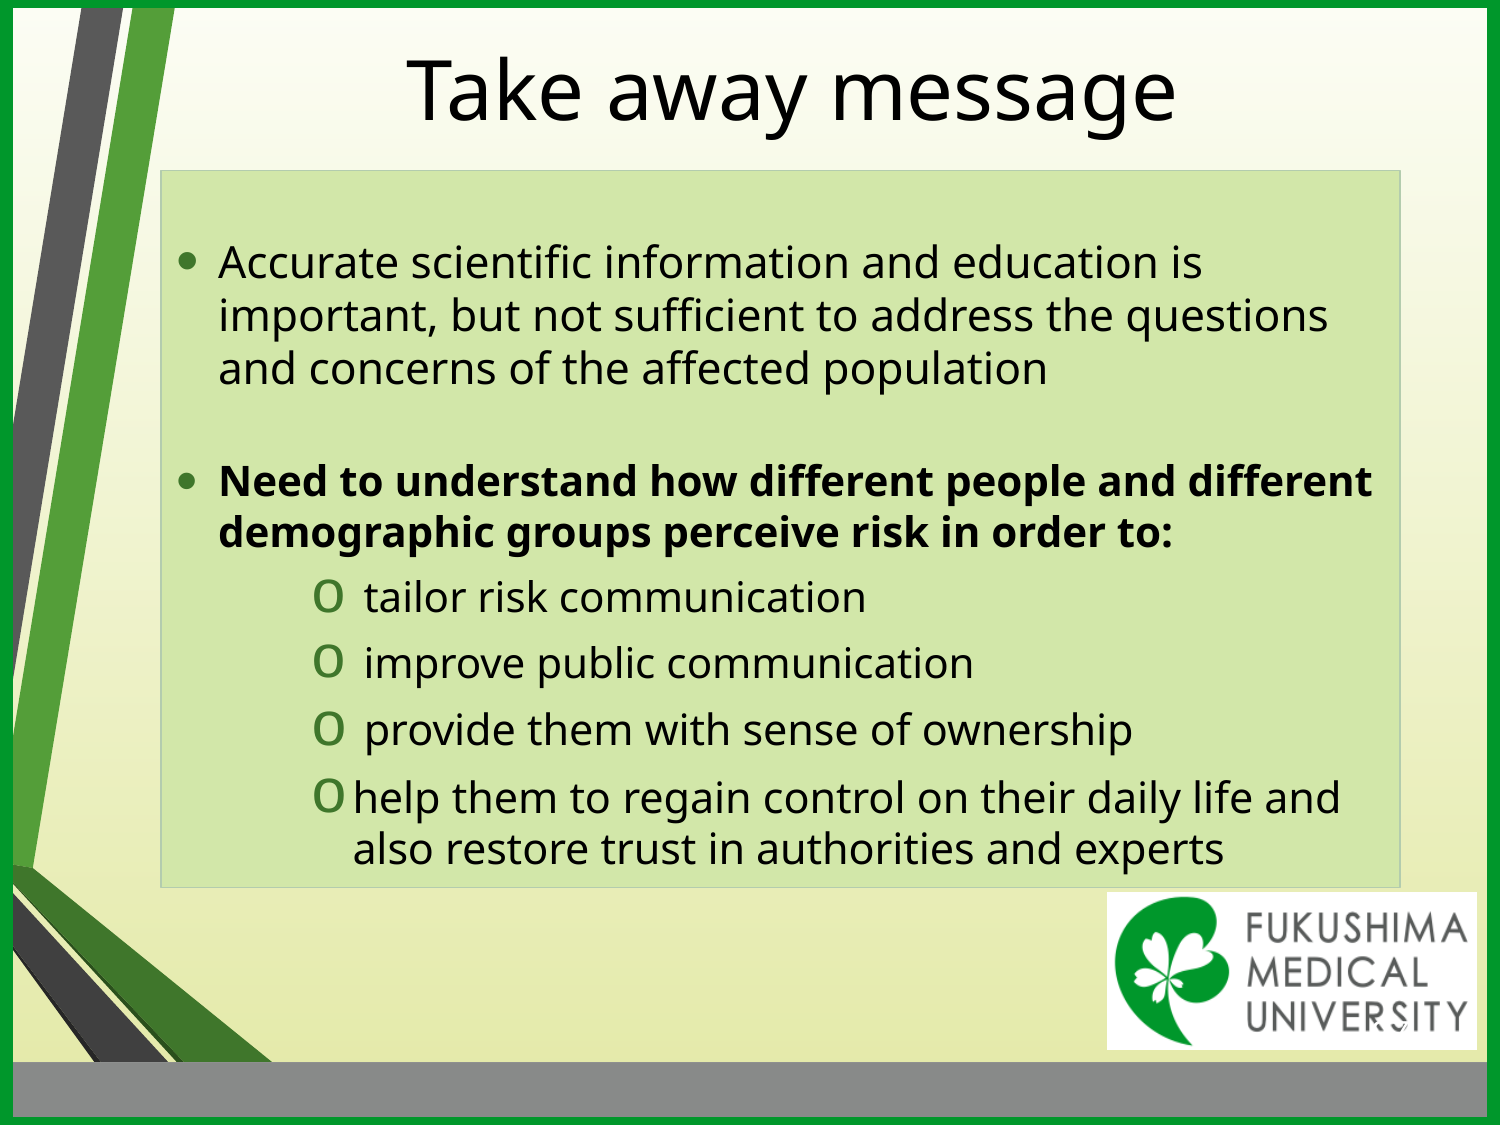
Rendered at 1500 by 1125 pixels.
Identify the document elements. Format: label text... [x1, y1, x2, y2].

title Take away message [161, 24, 1425, 150]
slide_number 27 [1354, 1001, 1425, 1062]
list Accurate scientific information and education is important, but not sufficient to address the questions and concerns of the affected population Need to understand how different people and different demographic groups perceive risk in order to: tailor risk communication improve public communication provide them with sense of ownership help them to regain control on their daily life and also restore trust in authorities and experts [160, 170, 1401, 888]
picture [1107, 892, 1477, 1050]
